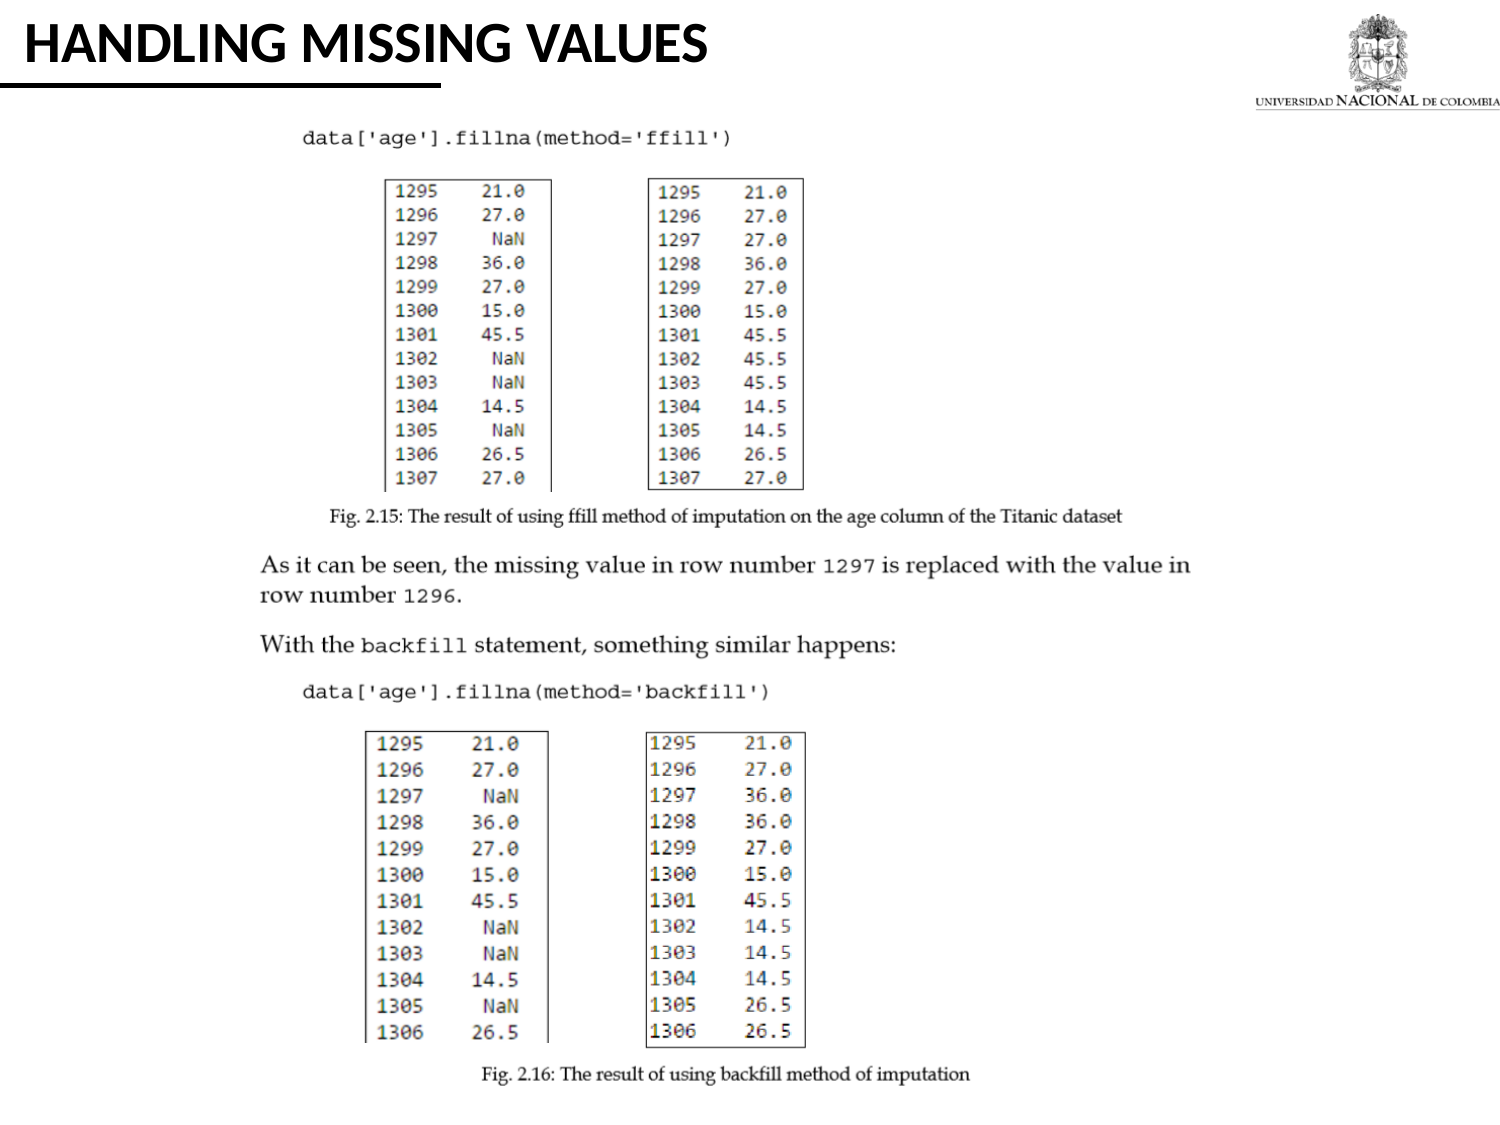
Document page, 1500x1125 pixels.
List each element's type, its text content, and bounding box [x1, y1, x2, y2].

text_box HANDLING MISSING VALUES [9, 0, 733, 83]
picture [241, 116, 1214, 1111]
picture [1255, 14, 1500, 113]
